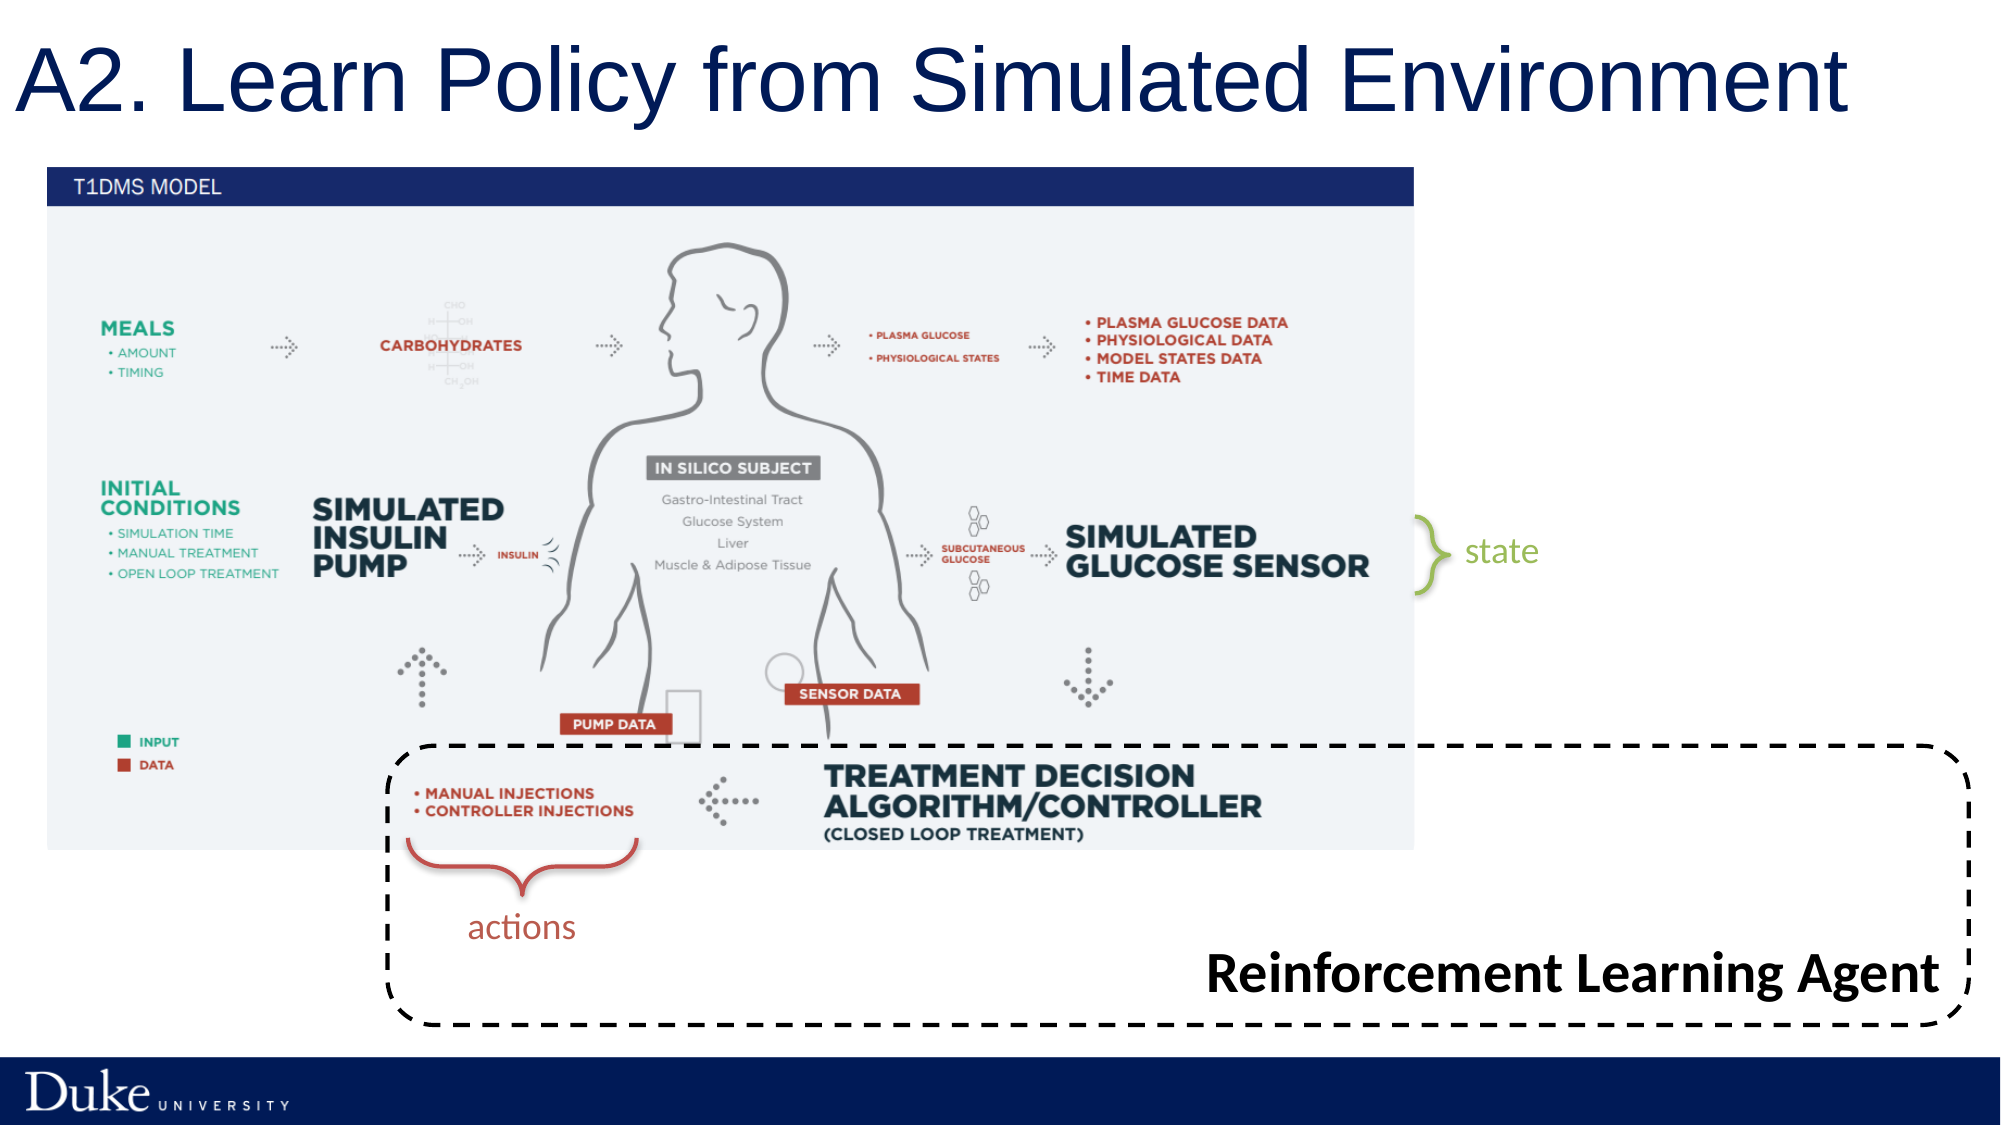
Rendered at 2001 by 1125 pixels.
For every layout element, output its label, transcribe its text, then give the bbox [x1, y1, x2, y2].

title A2. Learn Policy from Simulated Environment [0, 0, 2000, 150]
text_box state [1450, 518, 1555, 579]
text_box [1420, 515, 1452, 595]
text_box actions [452, 895, 592, 955]
text_box Reinforcement Learning Agent [385, 743, 1971, 1028]
text_box [413, 857, 631, 898]
picture [0, 0, 2001, 1125]
